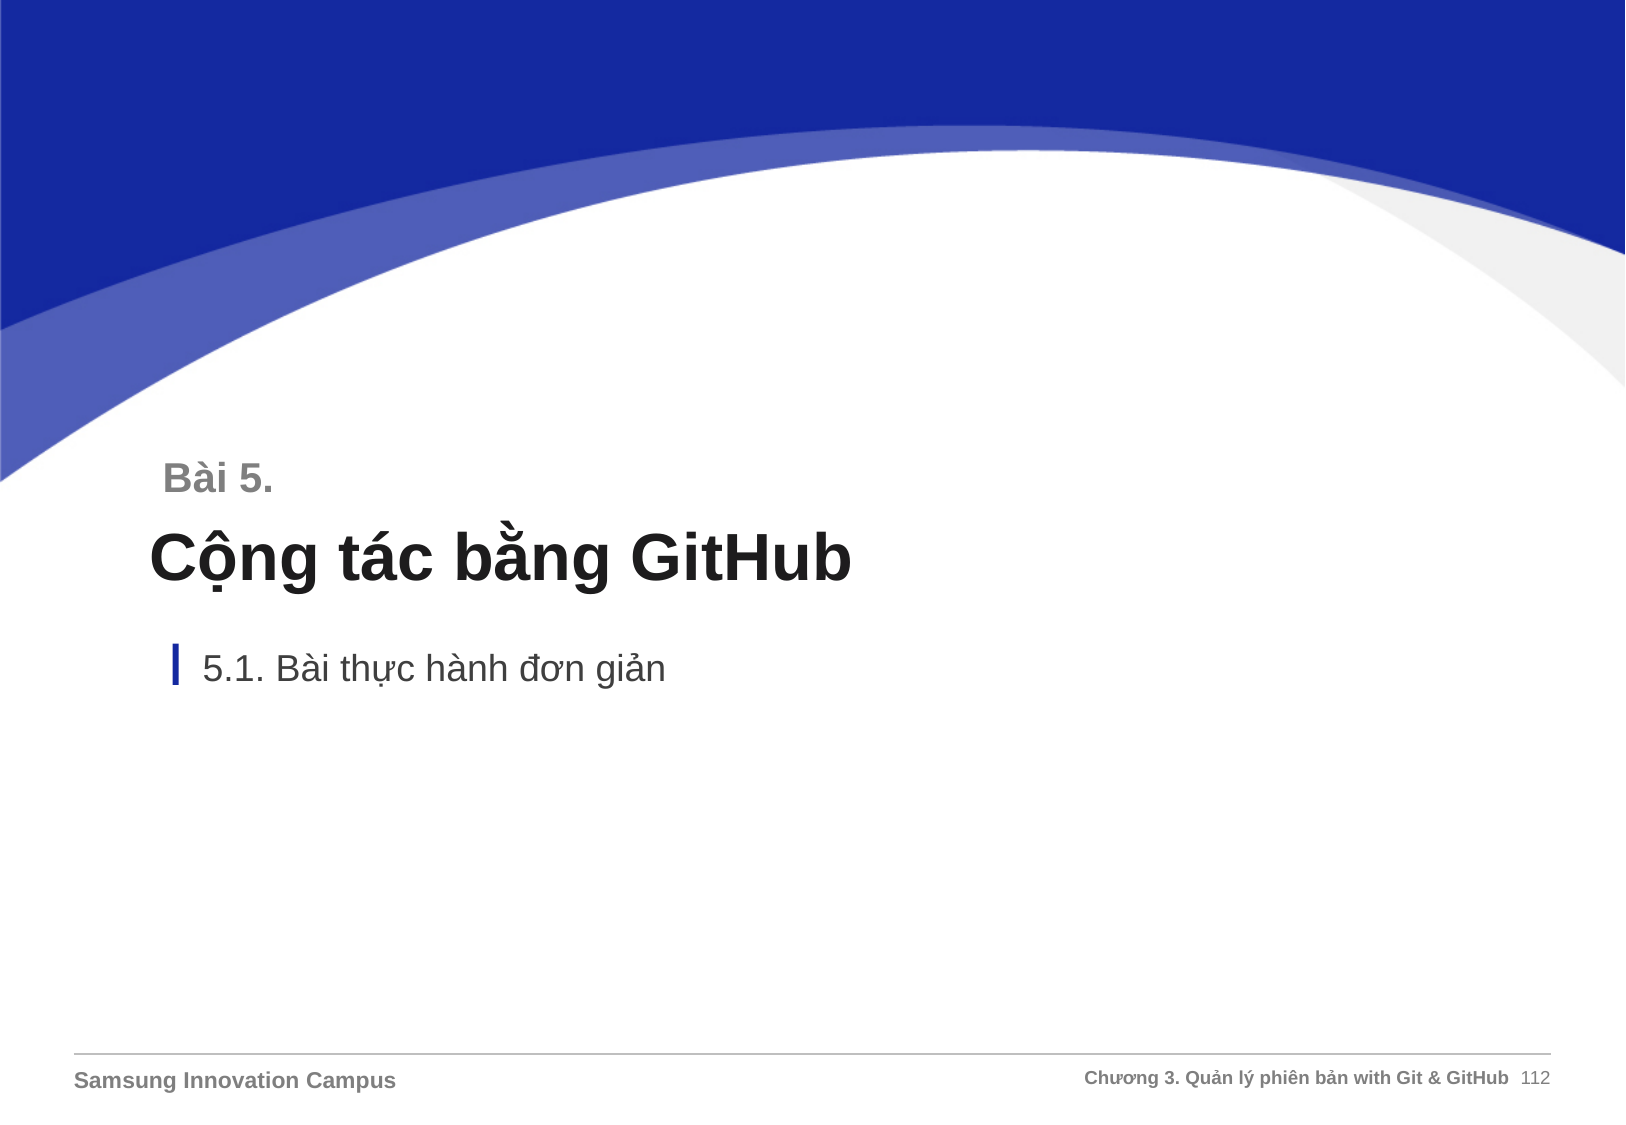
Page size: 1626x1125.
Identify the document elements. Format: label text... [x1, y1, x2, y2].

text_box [172, 643, 1109, 690]
text_box Bài 5. [162, 450, 1062, 502]
text_box Cộng tác bằng GitHub [149, 514, 1519, 595]
picture [0, 0, 1625, 1125]
